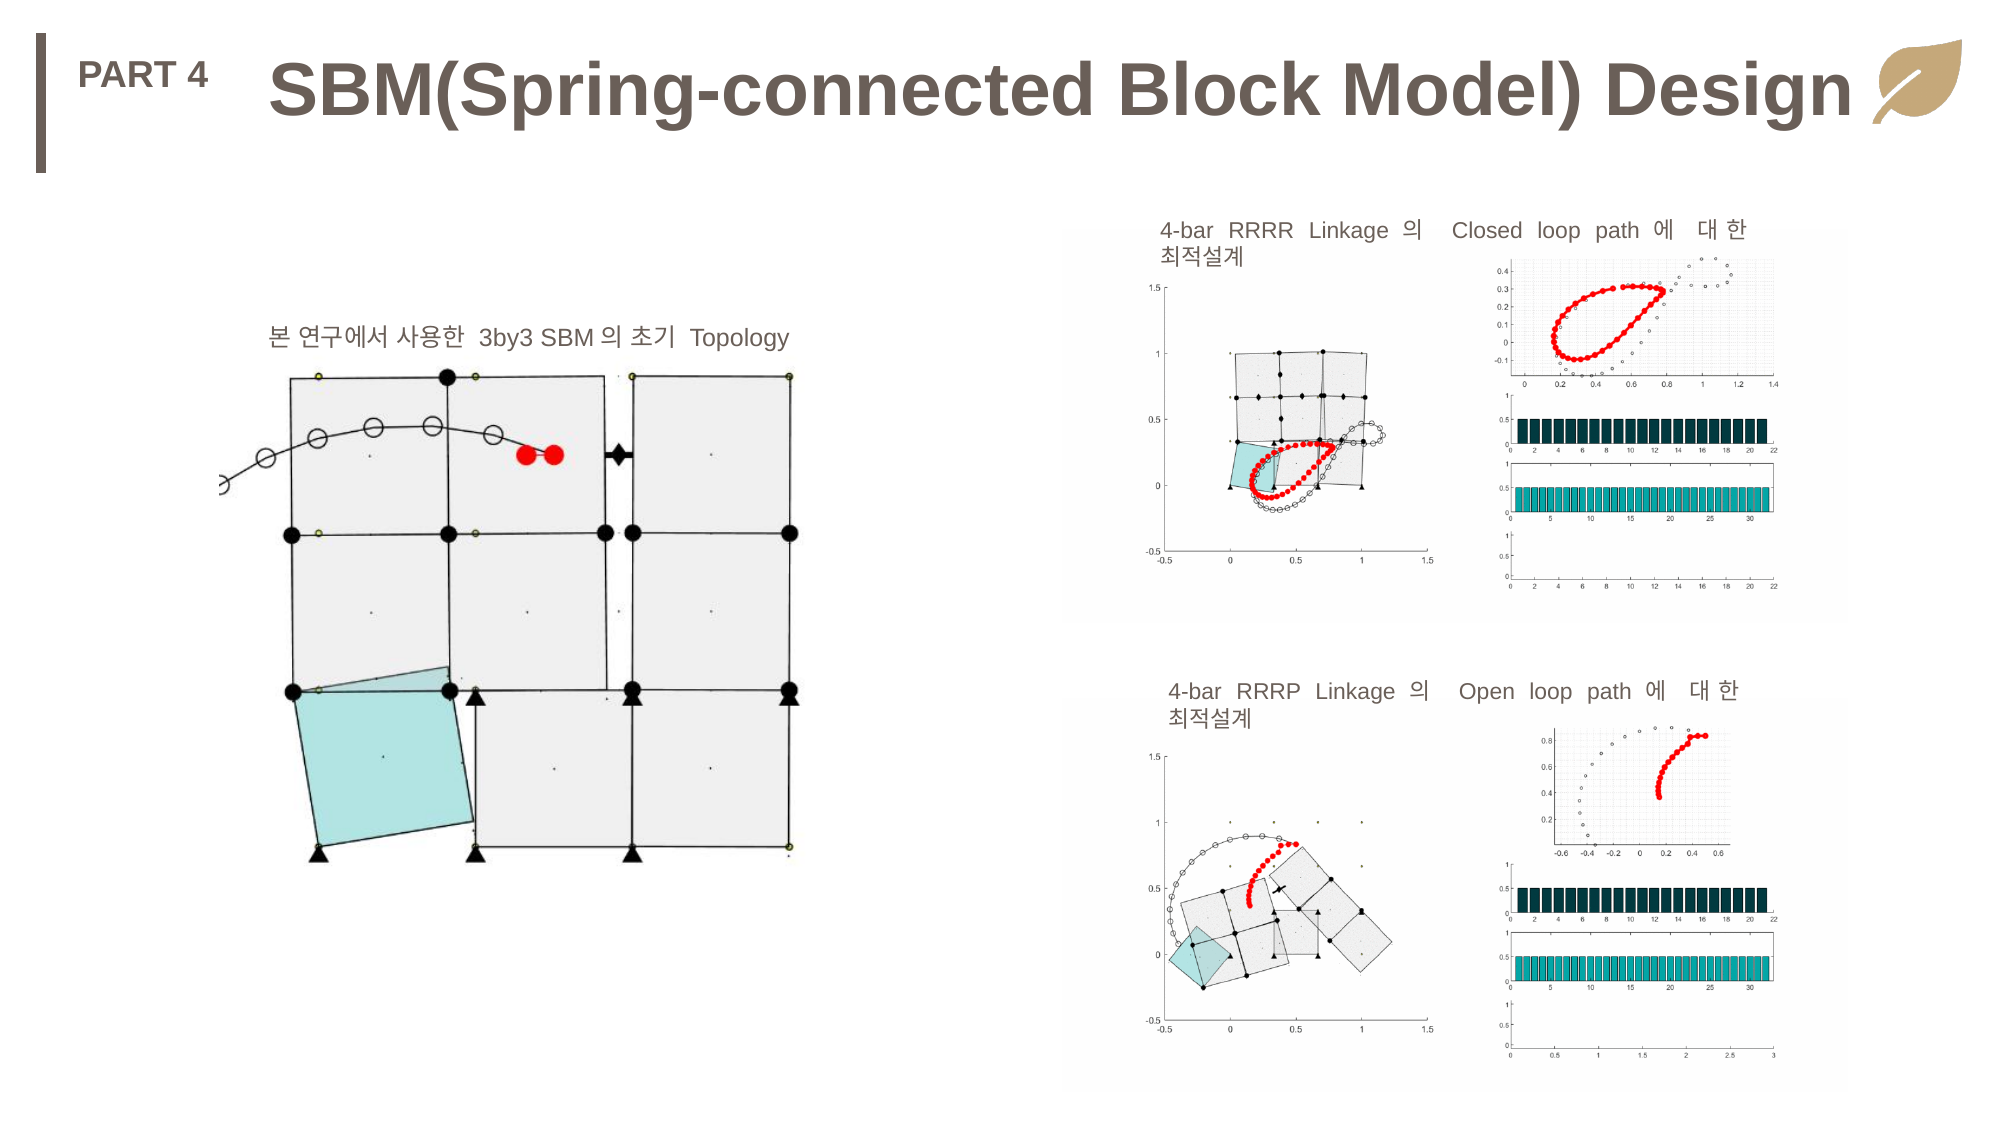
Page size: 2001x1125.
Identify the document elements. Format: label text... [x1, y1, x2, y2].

picture [1062, 229, 1848, 623]
text_box 4-bar RRRR Linkage의 Closed loop path에 대한 최적설계 [1145, 208, 1763, 229]
picture [219, 300, 847, 917]
text_box PART 4 [62, 42, 224, 103]
picture [1857, 22, 1977, 141]
text_box 4-bar RRRP Linkage의 Open loop path에 대한 최적설계 [1153, 669, 1755, 699]
text_box SBM(Spring-connected Block Model) Design [253, 33, 1871, 138]
picture [1062, 698, 1848, 1092]
